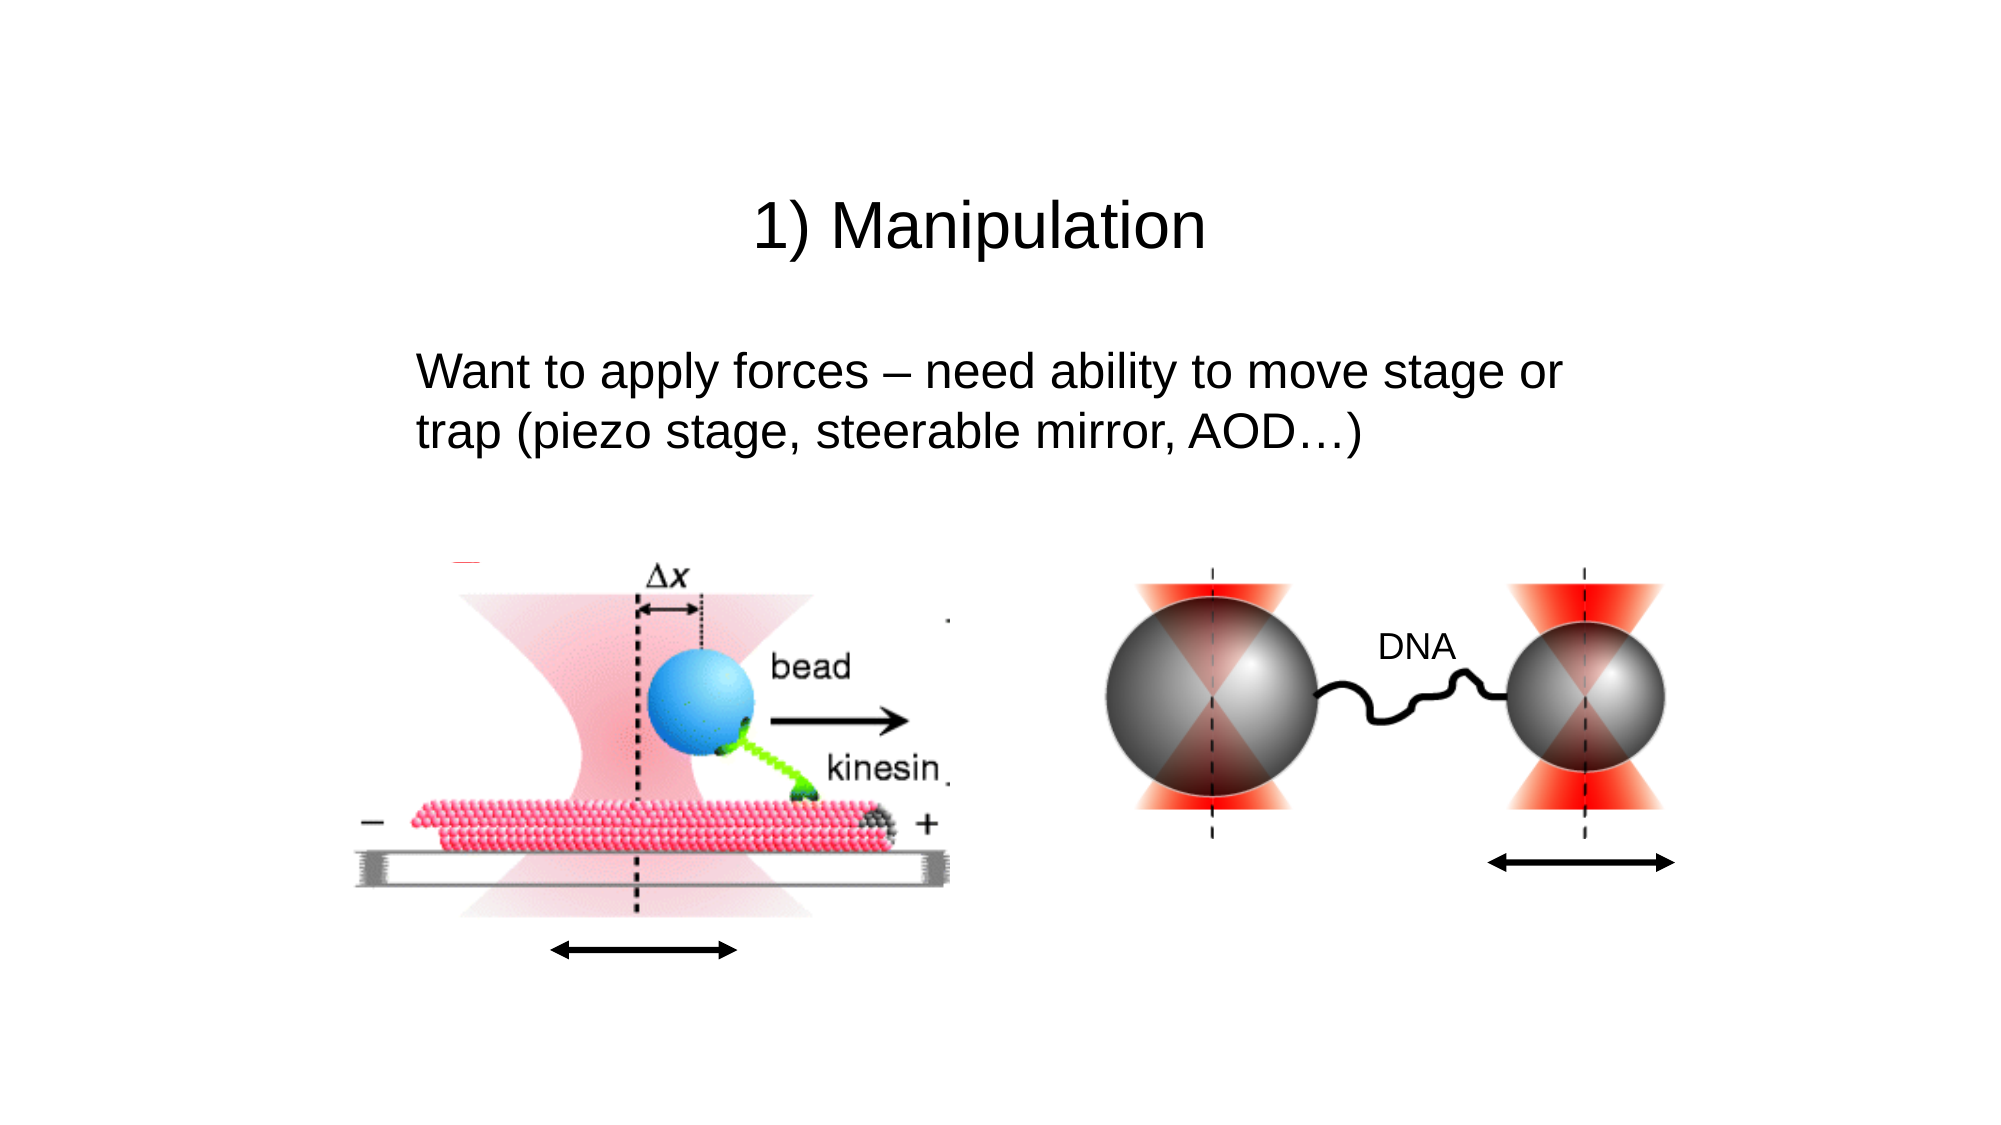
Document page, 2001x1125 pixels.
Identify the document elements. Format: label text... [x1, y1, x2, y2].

text_box [1487, 856, 1675, 869]
text_box Want to apply forces – need ability to move stage or trap (piezo stage, steerable mirror, AOD…) [401, 331, 1588, 467]
text_box 1) Manipulation [737, 174, 1223, 270]
text_box [549, 943, 738, 957]
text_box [349, 562, 950, 925]
picture [1099, 562, 1700, 839]
